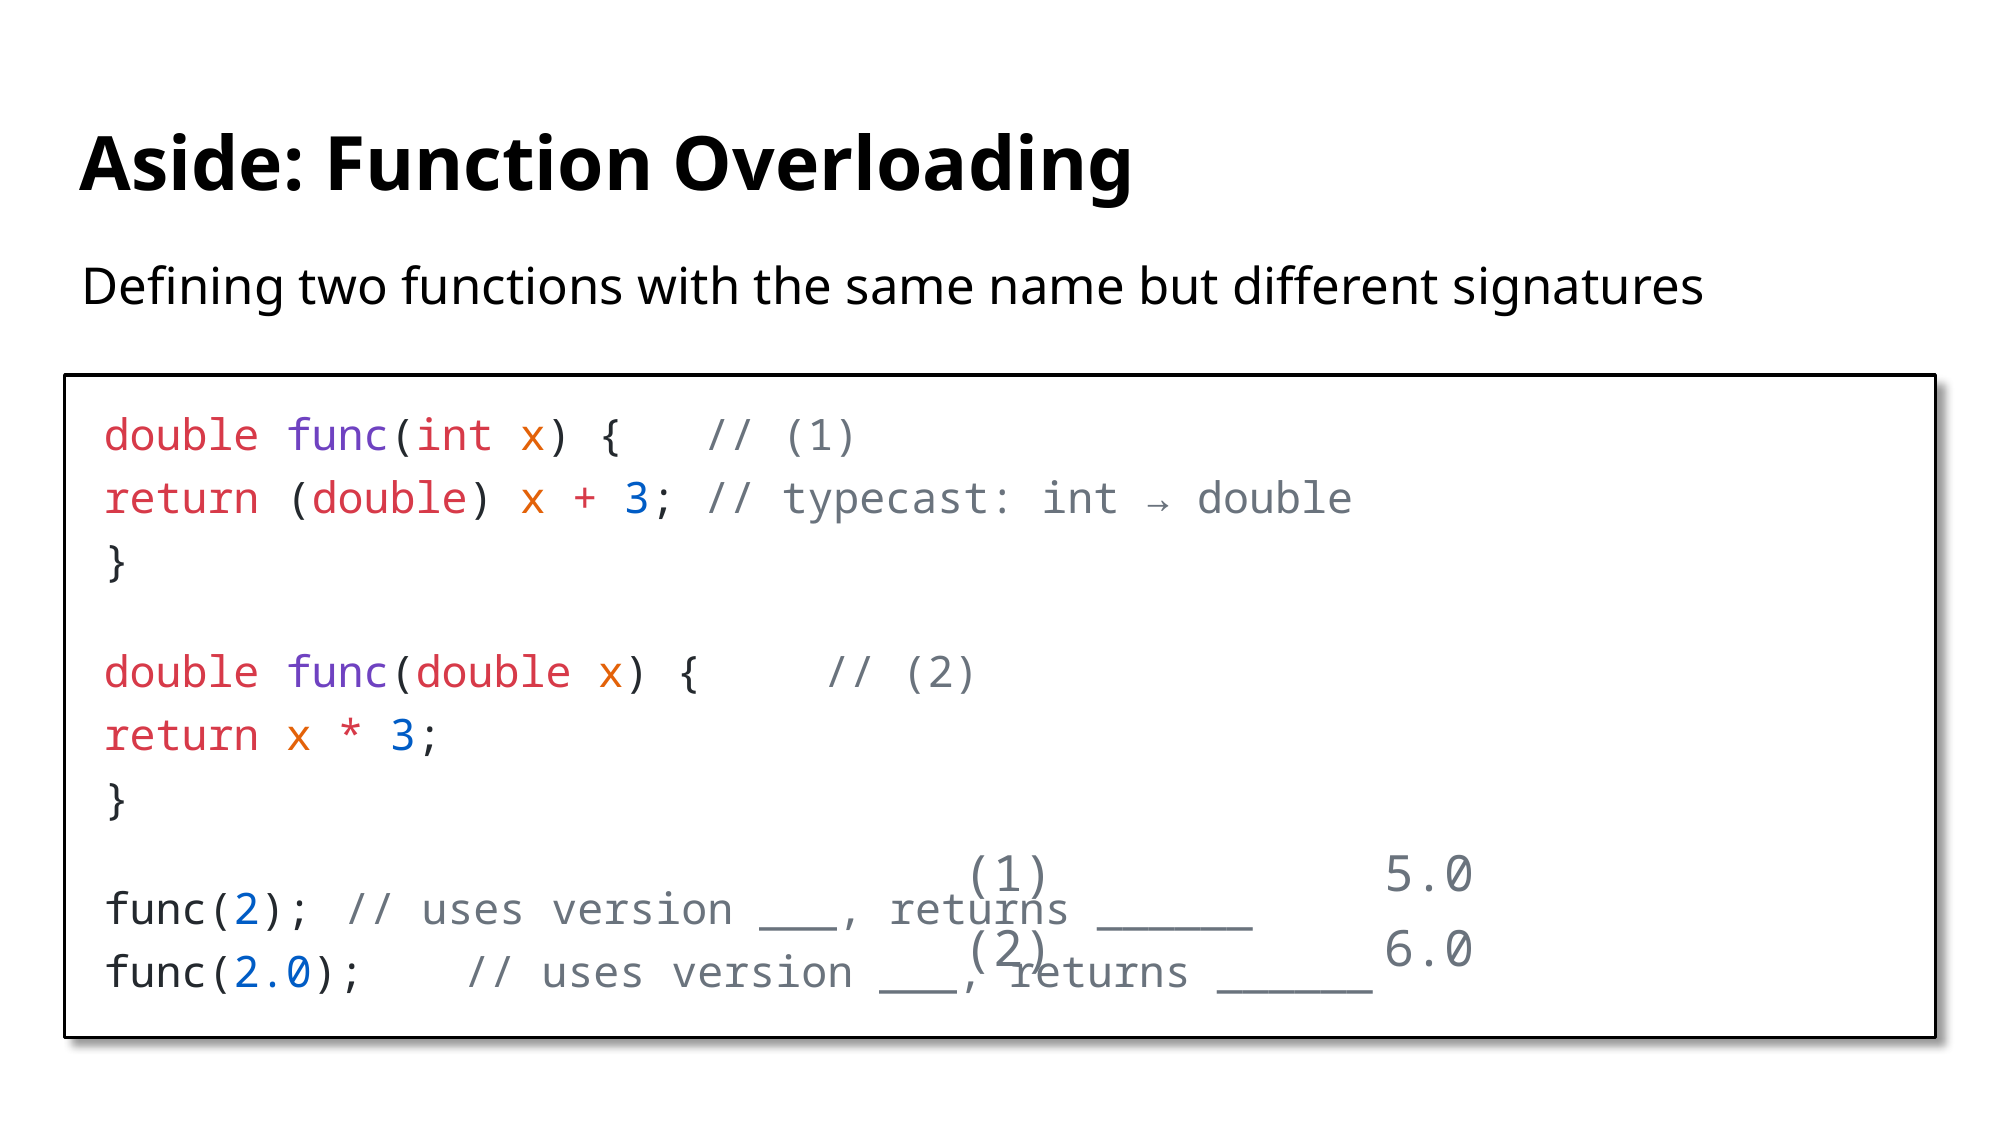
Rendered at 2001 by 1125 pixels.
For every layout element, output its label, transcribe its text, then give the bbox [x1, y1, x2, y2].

text_box (1) 5.0 (2) 6.0 [924, 810, 1541, 1022]
title Aside: Function Overloading [64, 103, 1936, 230]
list Defining two functions with the same name but different signatures [64, 252, 1936, 324]
list double func(int x) { // (1) return (double) x + 3; // typecast: int → double } double func(double x) { // (2) return x * 3; } func(2); // uses version ___, returns ______ func(2.0); // uses version ___, returns ______ [63, 373, 1937, 1039]
